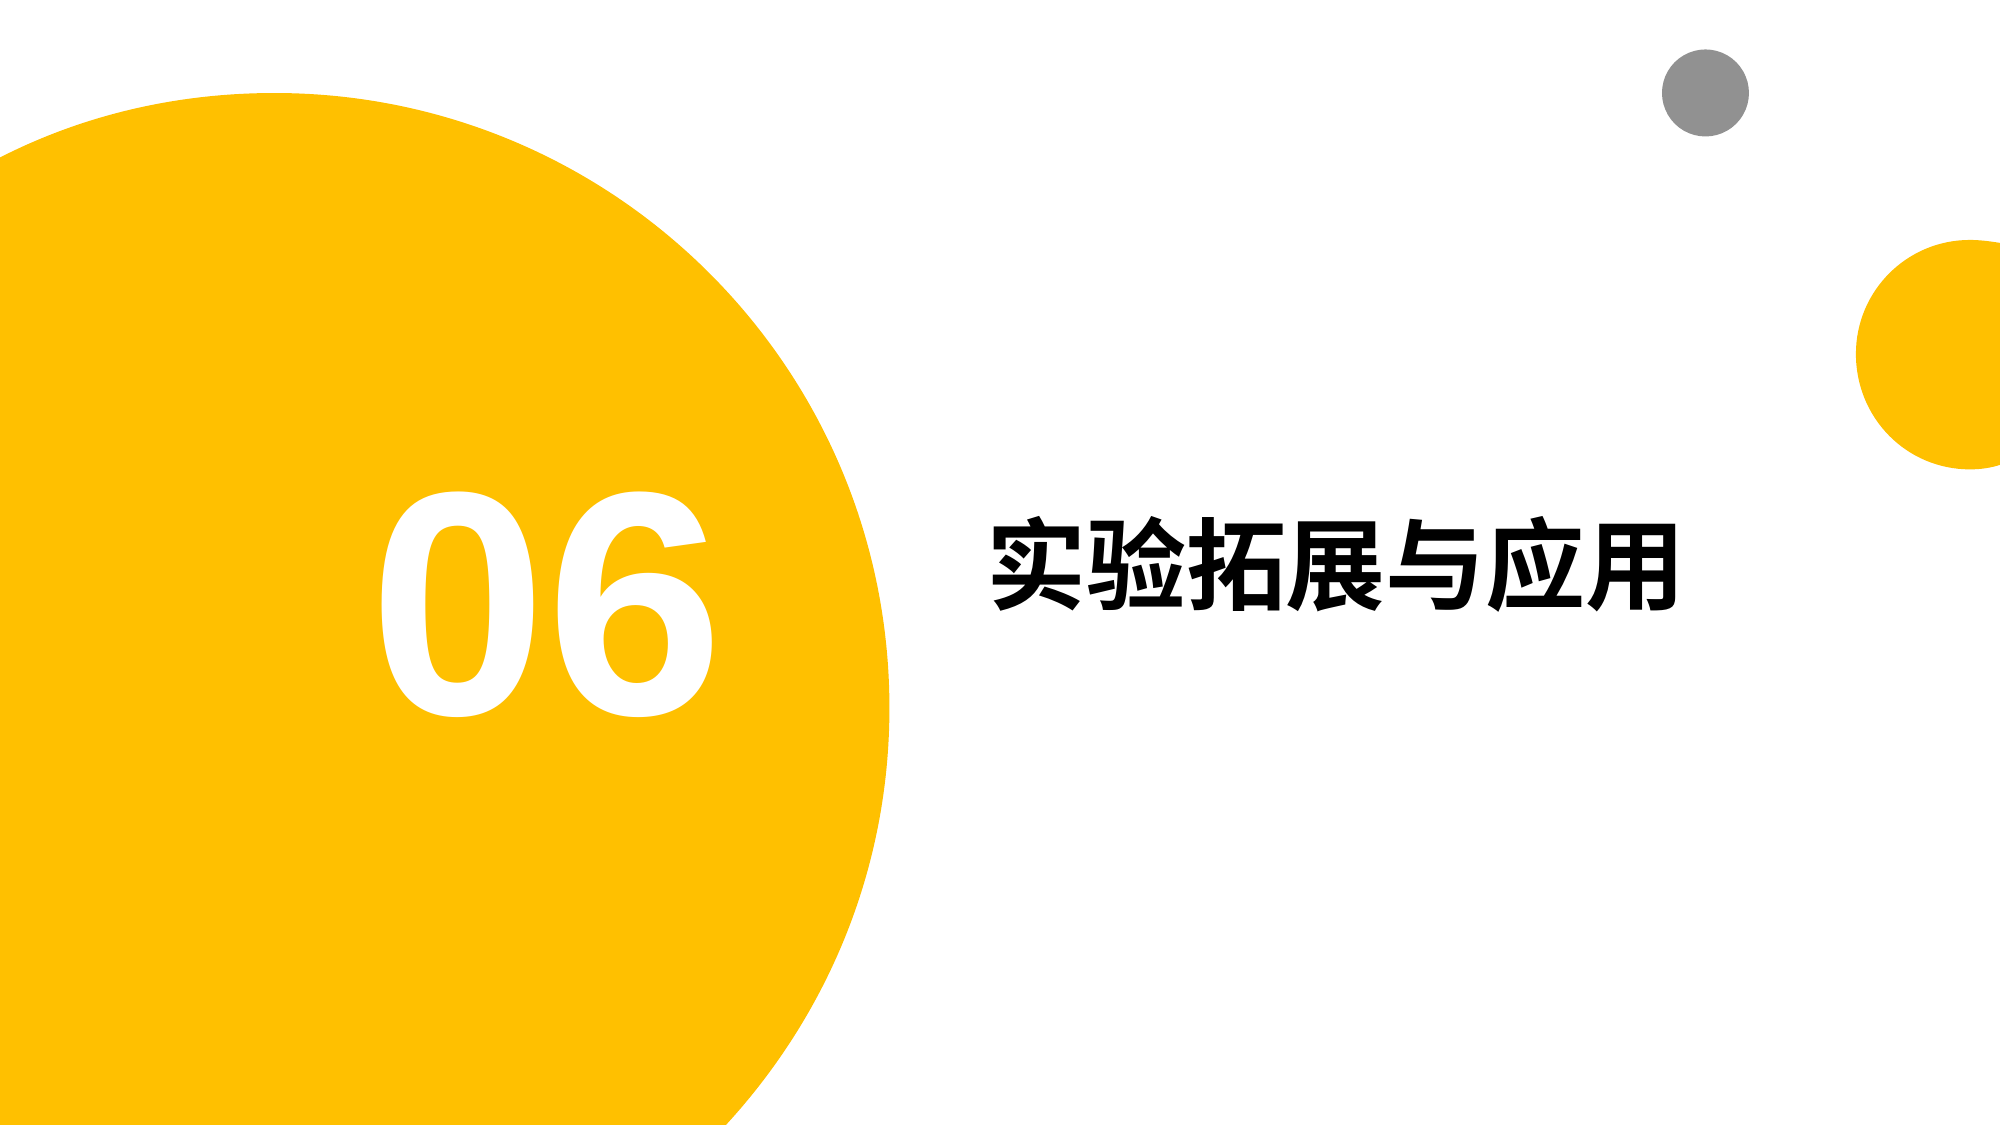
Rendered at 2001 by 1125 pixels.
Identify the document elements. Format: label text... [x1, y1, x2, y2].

title 实验拓展与应用 [985, 333, 1844, 792]
list 06 [185, 144, 908, 916]
